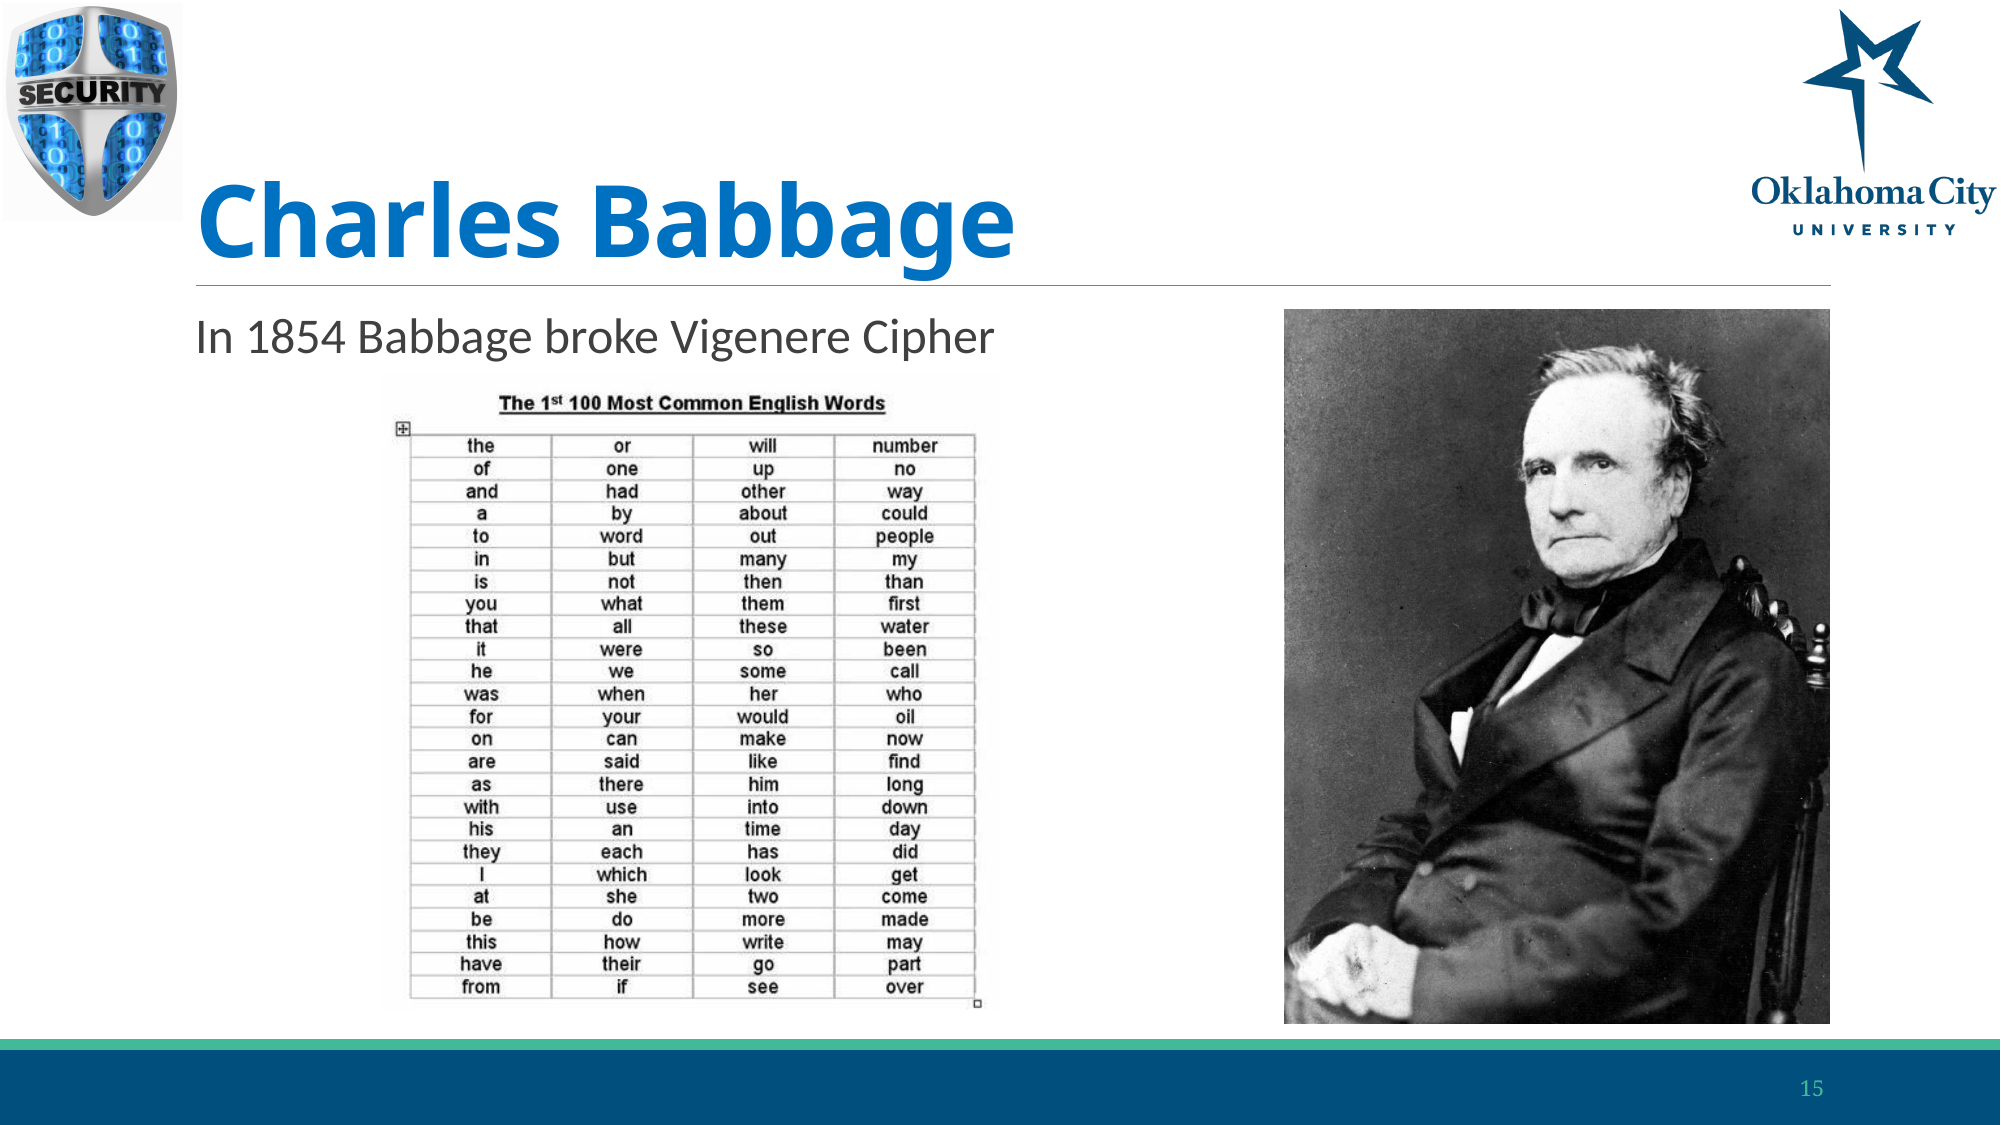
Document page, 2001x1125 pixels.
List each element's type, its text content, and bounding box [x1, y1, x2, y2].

title Charles Babbage [180, 47, 1830, 285]
picture [2, 3, 183, 221]
picture [382, 372, 1001, 1012]
slide_number 15 [1624, 1059, 1840, 1120]
picture [1740, 0, 2001, 246]
list In 1854 Babbage broke Vigenere Cipher [180, 302, 1830, 963]
picture [1283, 309, 1831, 1025]
